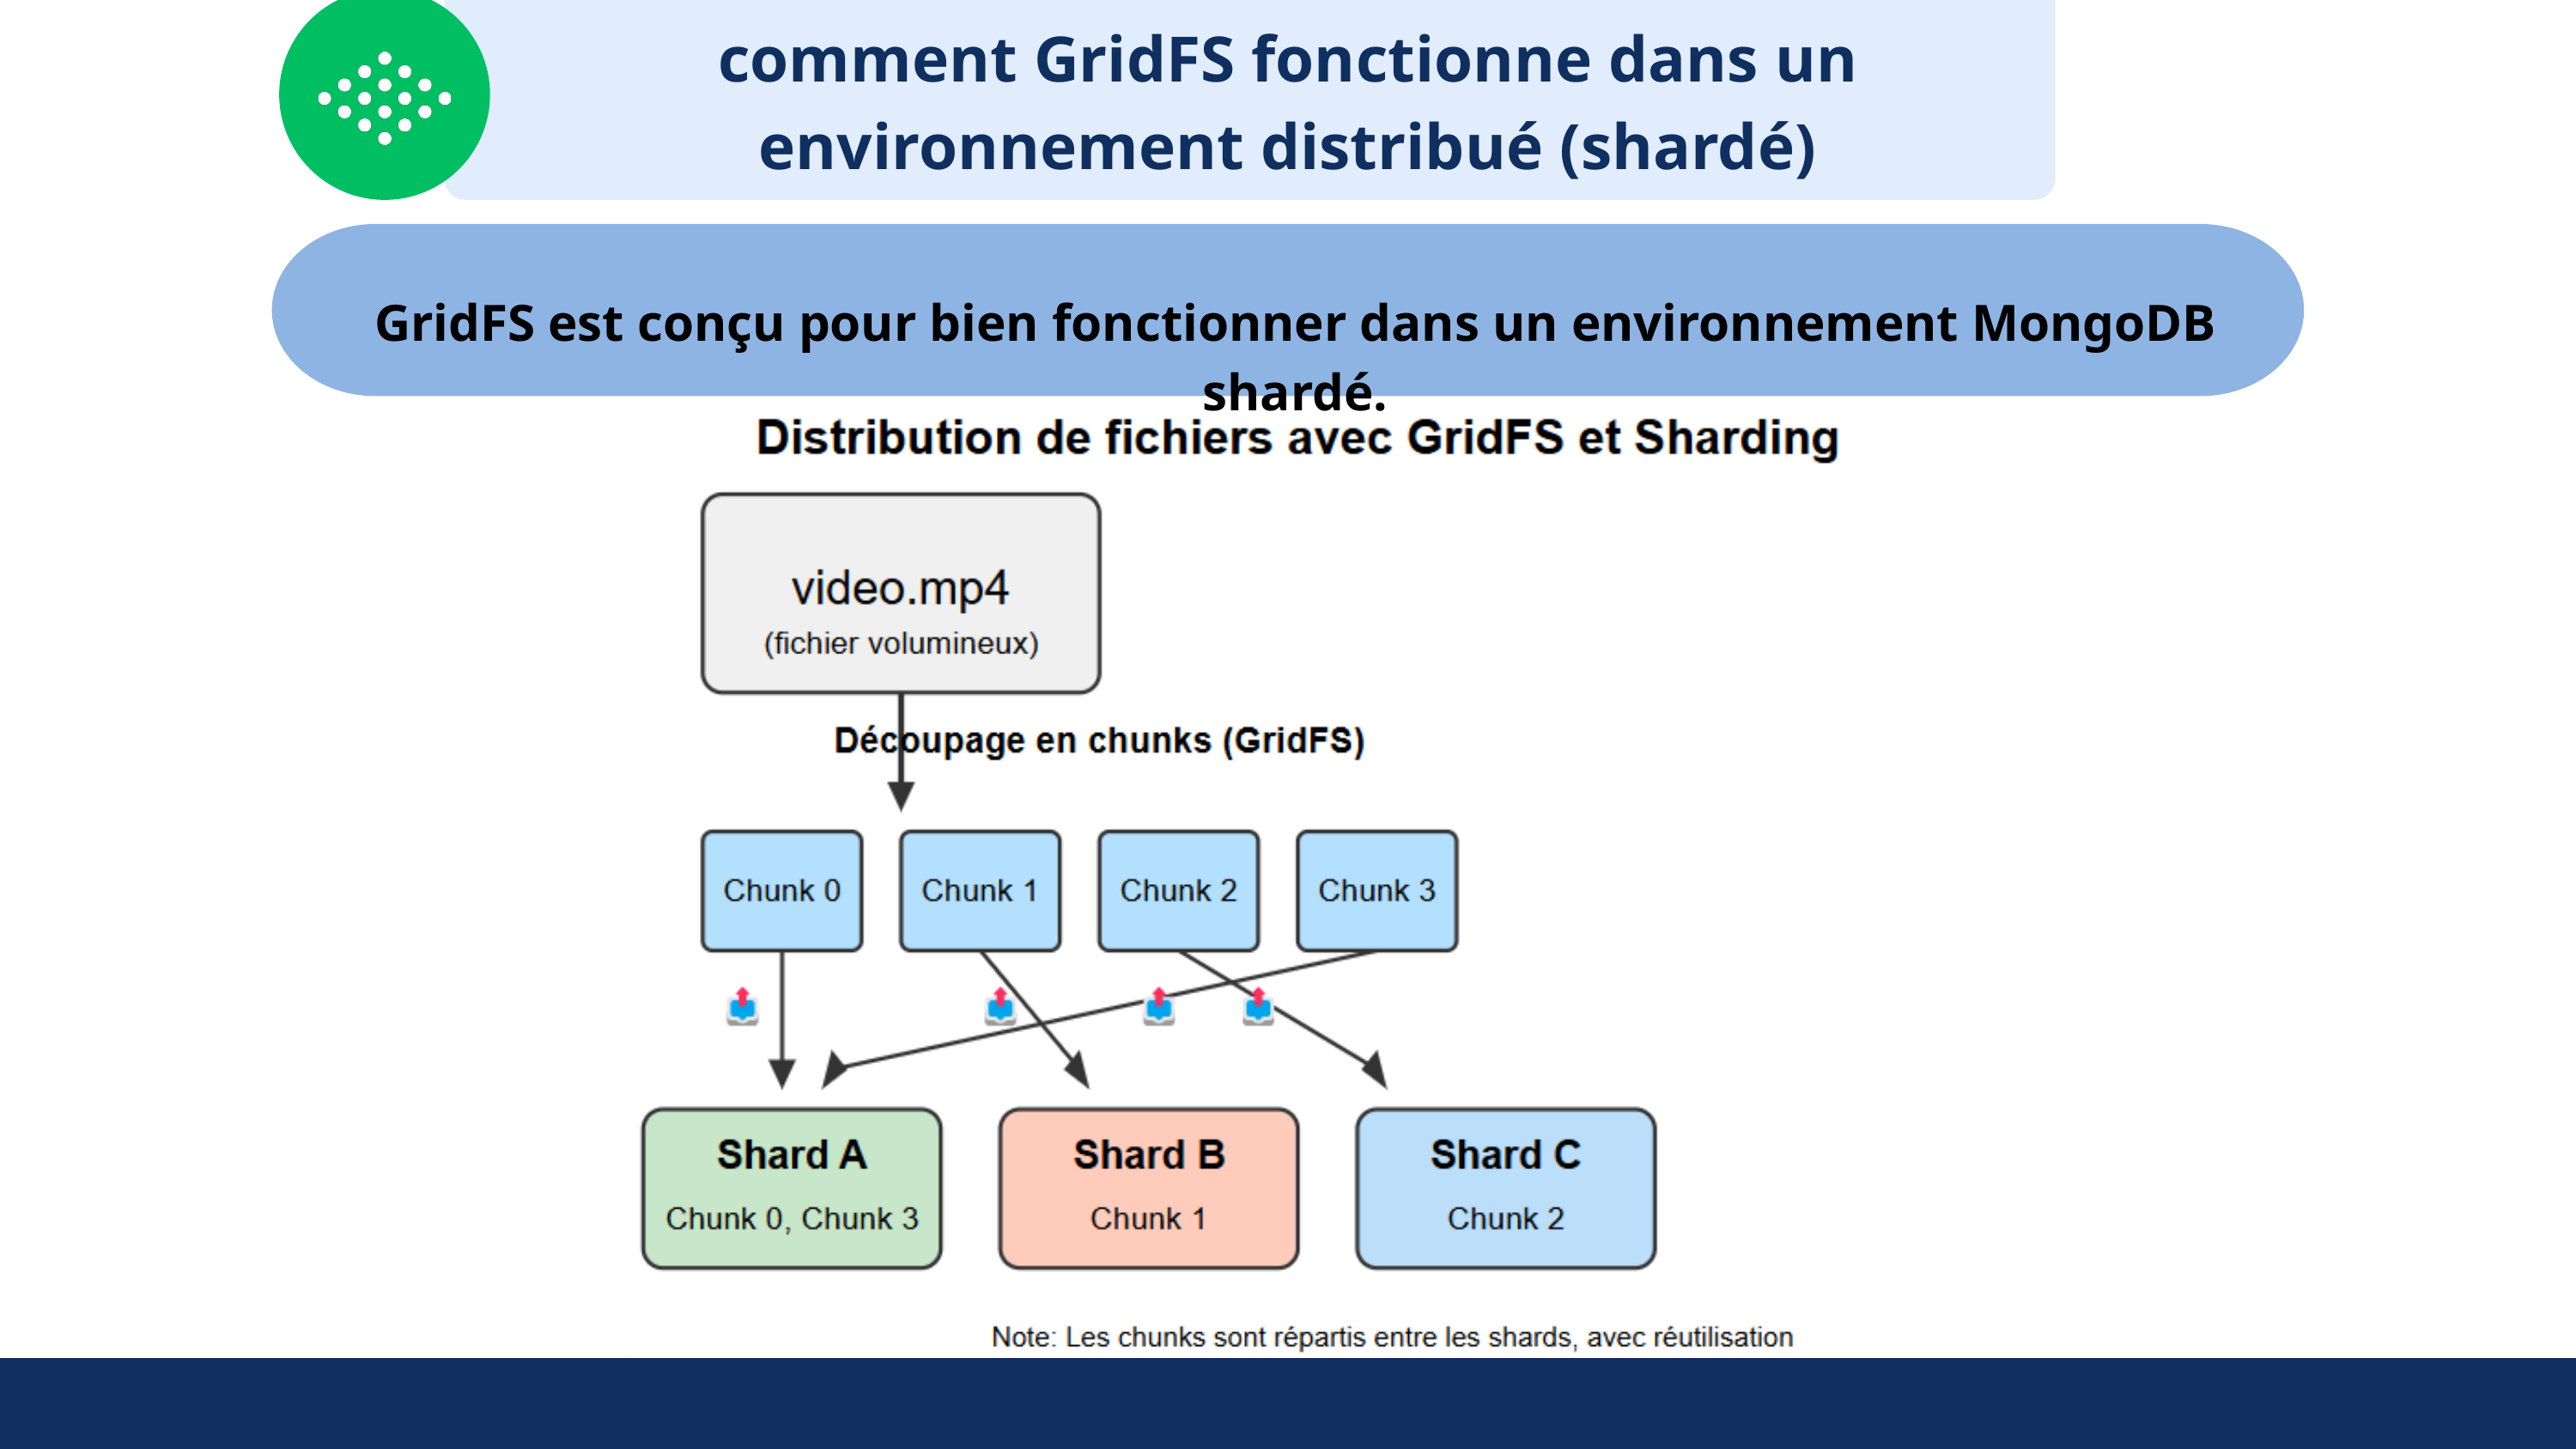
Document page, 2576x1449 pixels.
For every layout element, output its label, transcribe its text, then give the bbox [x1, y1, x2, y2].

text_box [0, 1357, 2576, 1449]
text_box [271, 223, 2305, 397]
text_box GridFS est conçu pour bien fonctionner dans un environnement MongoDB shardé. [327, 406, 2263, 421]
text_box [628, 421, 1872, 1355]
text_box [494, 0, 2057, 201]
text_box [278, 0, 490, 201]
